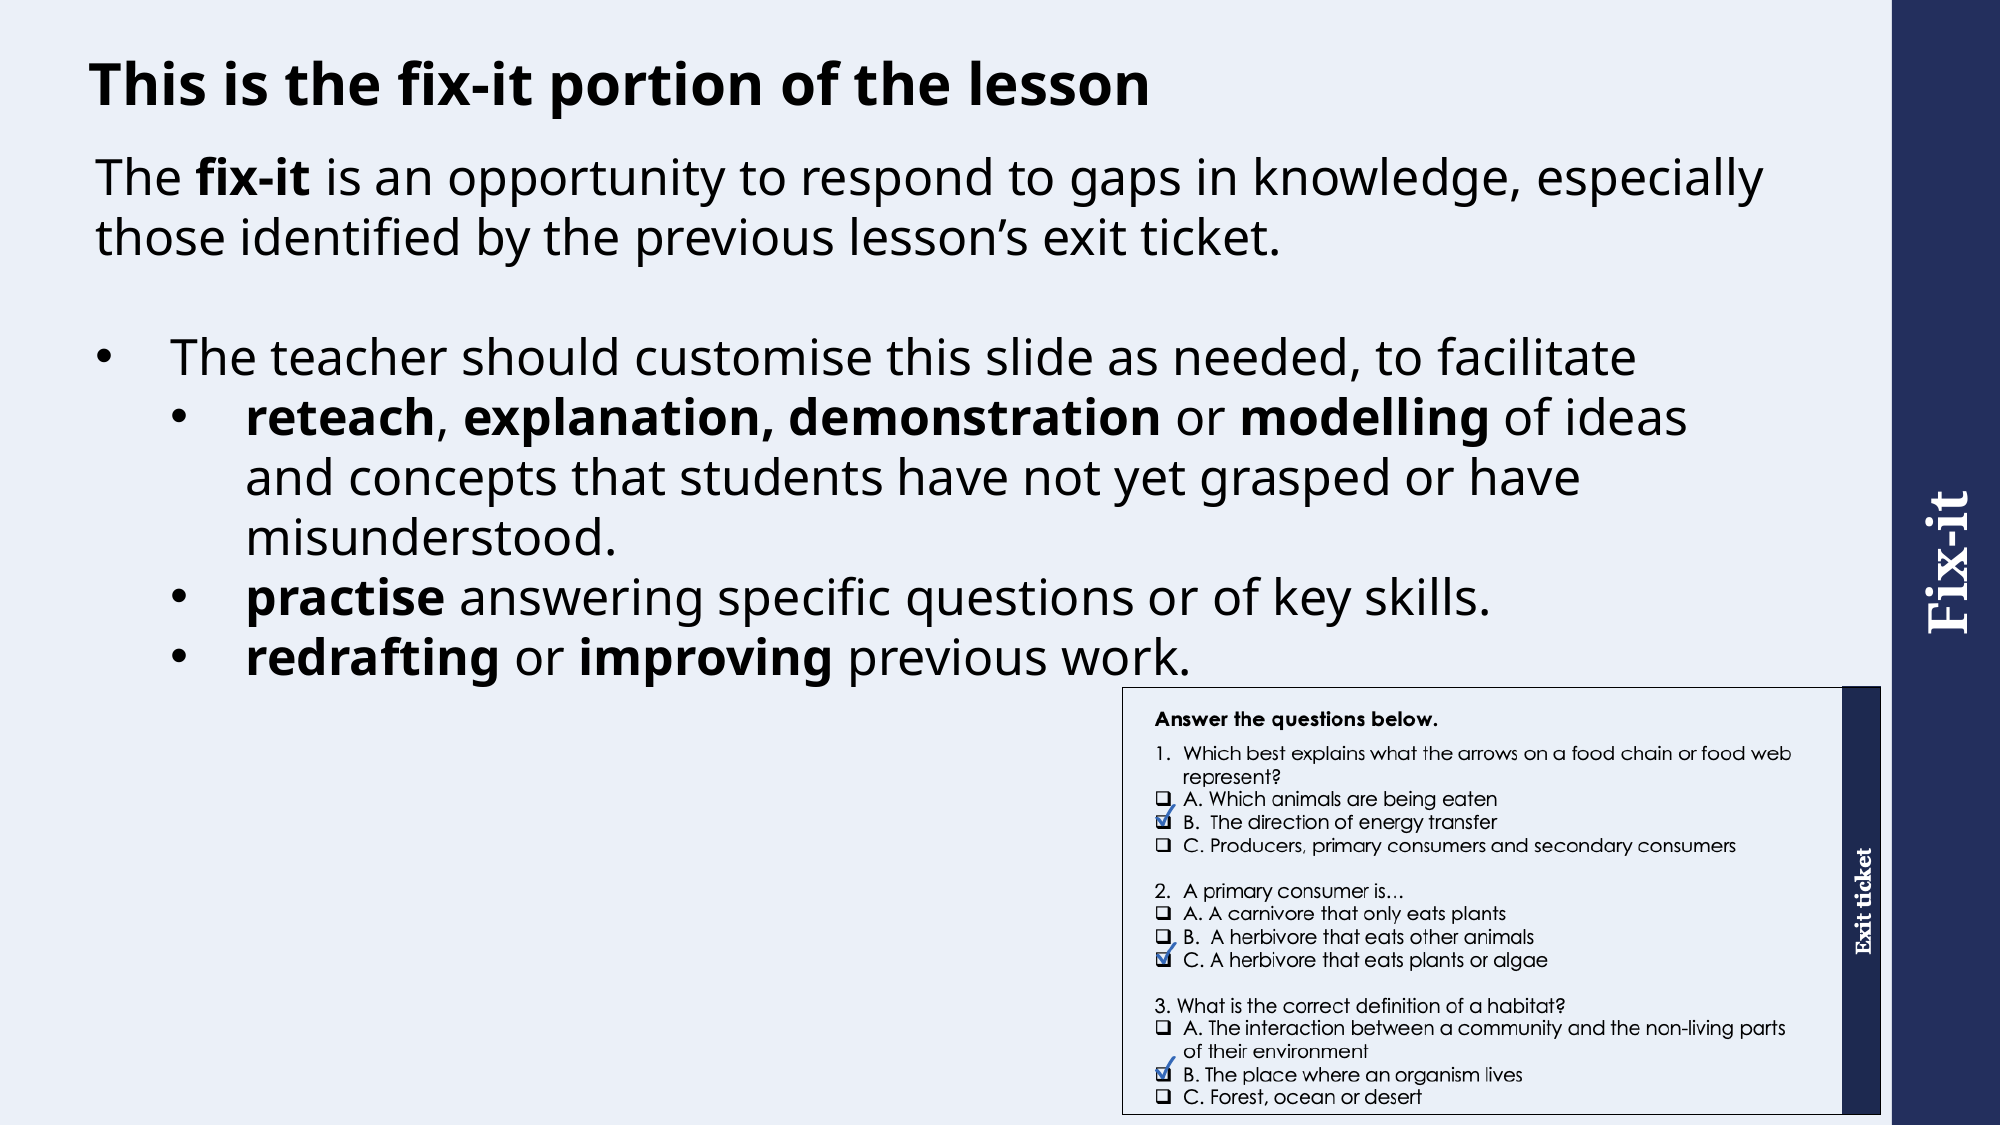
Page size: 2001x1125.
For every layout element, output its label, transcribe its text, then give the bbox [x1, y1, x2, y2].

text_box The fix-it is an opportunity to respond to gaps in knowledge, especially those identified by the previous lesson’s exit ticket. The teacher should customise this slide as needed, to facilitate reteach, explanation, demonstration or modelling of ideas and concepts that students have not yet grasped or have misunderstood. practise answering specific questions or of key skills. redrafting or improving previous work. [80, 78, 1788, 729]
picture [1122, 686, 1881, 1115]
title This is the fix-it portion of the lesson [88, 0, 1831, 119]
